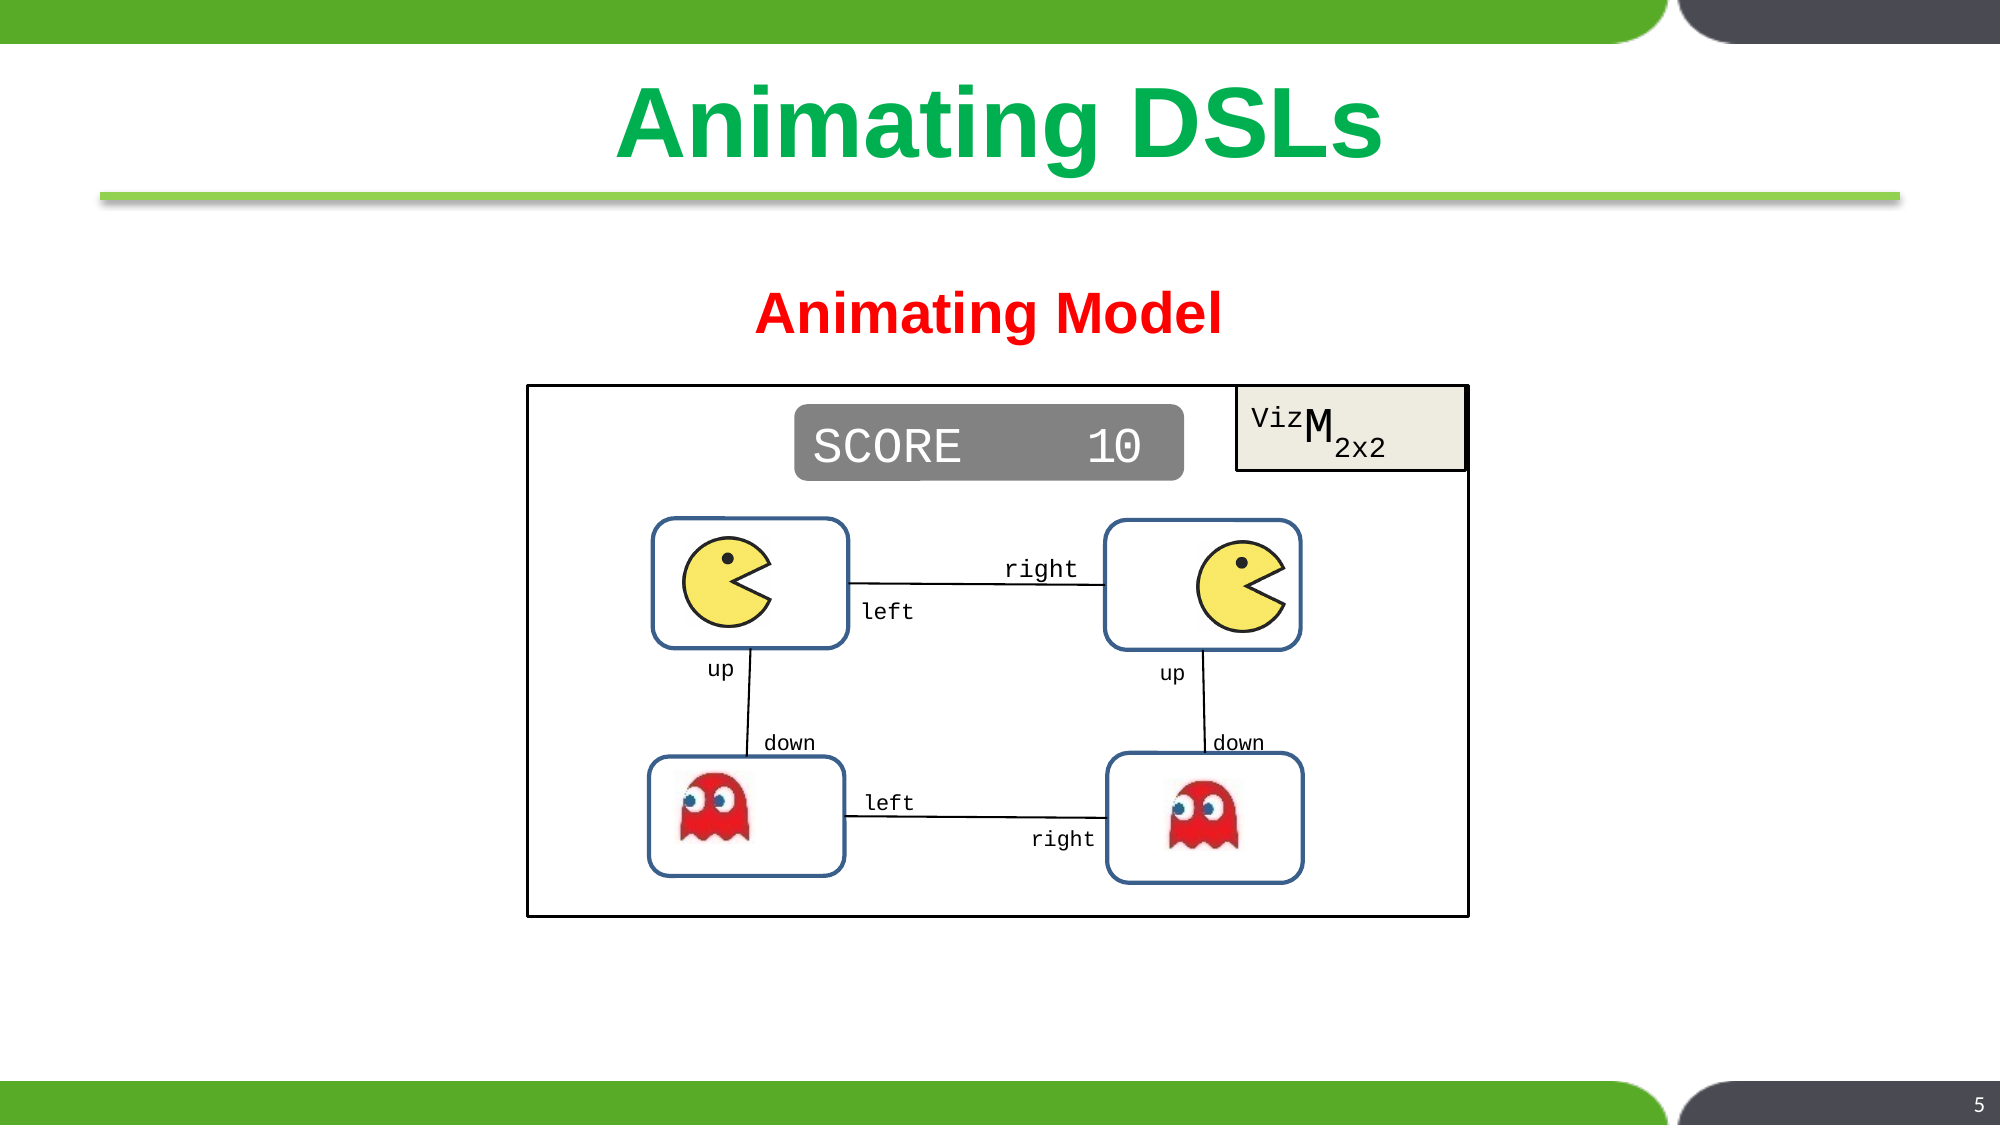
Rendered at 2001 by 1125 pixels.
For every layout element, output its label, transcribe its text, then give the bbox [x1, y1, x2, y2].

text_box [1119, 529, 1296, 643]
slide_number 5 [1690, 1081, 2000, 1125]
text_box SCORE 0 [1132, 402, 1187, 483]
text_box 1 [1066, 402, 1142, 483]
title Animating DSLs [99, 49, 1900, 180]
text_box SCORE 0 [792, 402, 1075, 483]
picture [674, 768, 756, 844]
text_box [844, 819, 1108, 825]
text_box Animating Model [729, 267, 1250, 353]
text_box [848, 586, 1105, 592]
picture [682, 535, 772, 628]
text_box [844, 815, 1108, 819]
picture [1163, 776, 1245, 852]
text_box [659, 760, 838, 872]
picture [1196, 540, 1286, 633]
text_box [525, 383, 1470, 919]
text_box VizM2x2 [1236, 385, 1466, 471]
